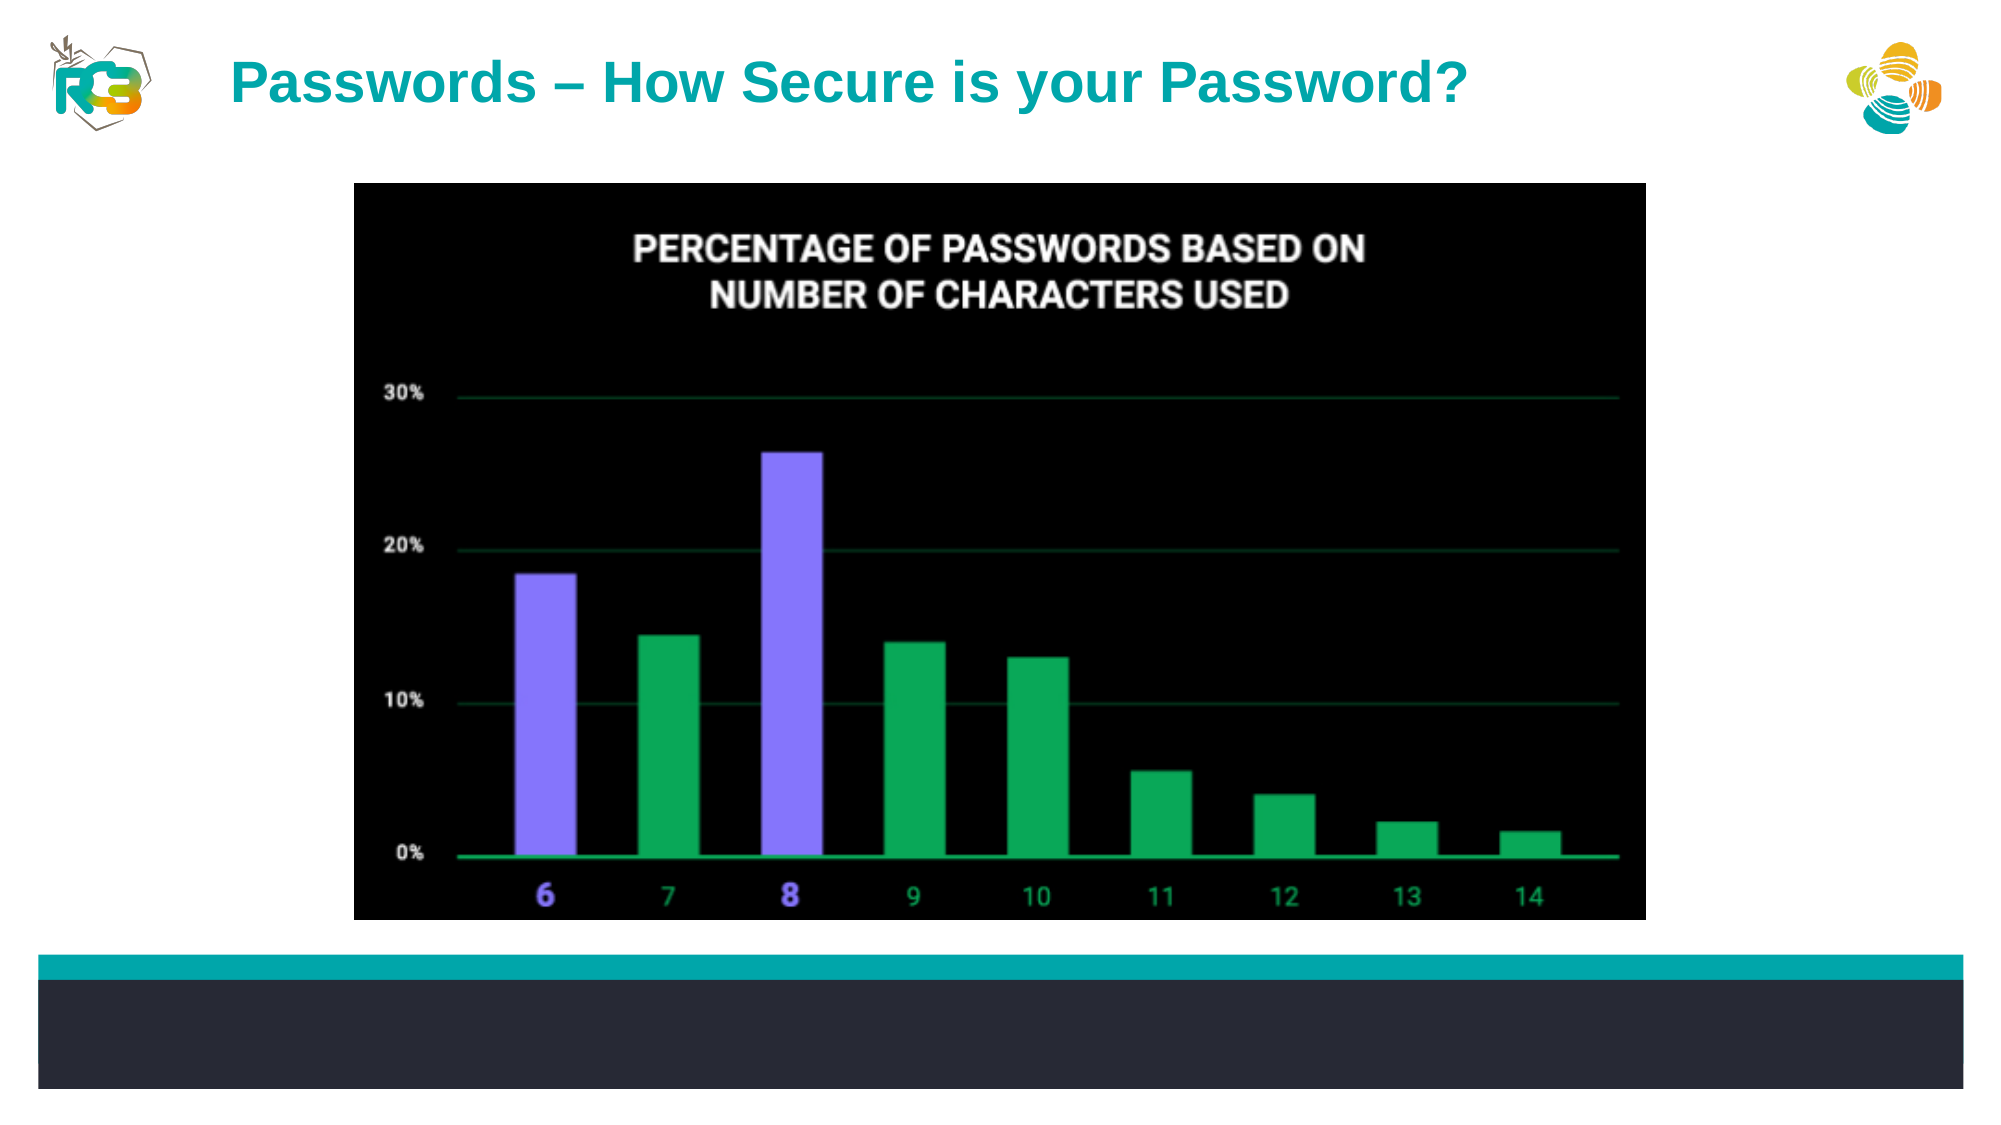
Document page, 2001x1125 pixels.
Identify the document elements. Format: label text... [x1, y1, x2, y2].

picture [354, 183, 1646, 920]
list Passwords – How Secure is your Password? [215, 44, 1820, 137]
picture [50, 32, 152, 134]
